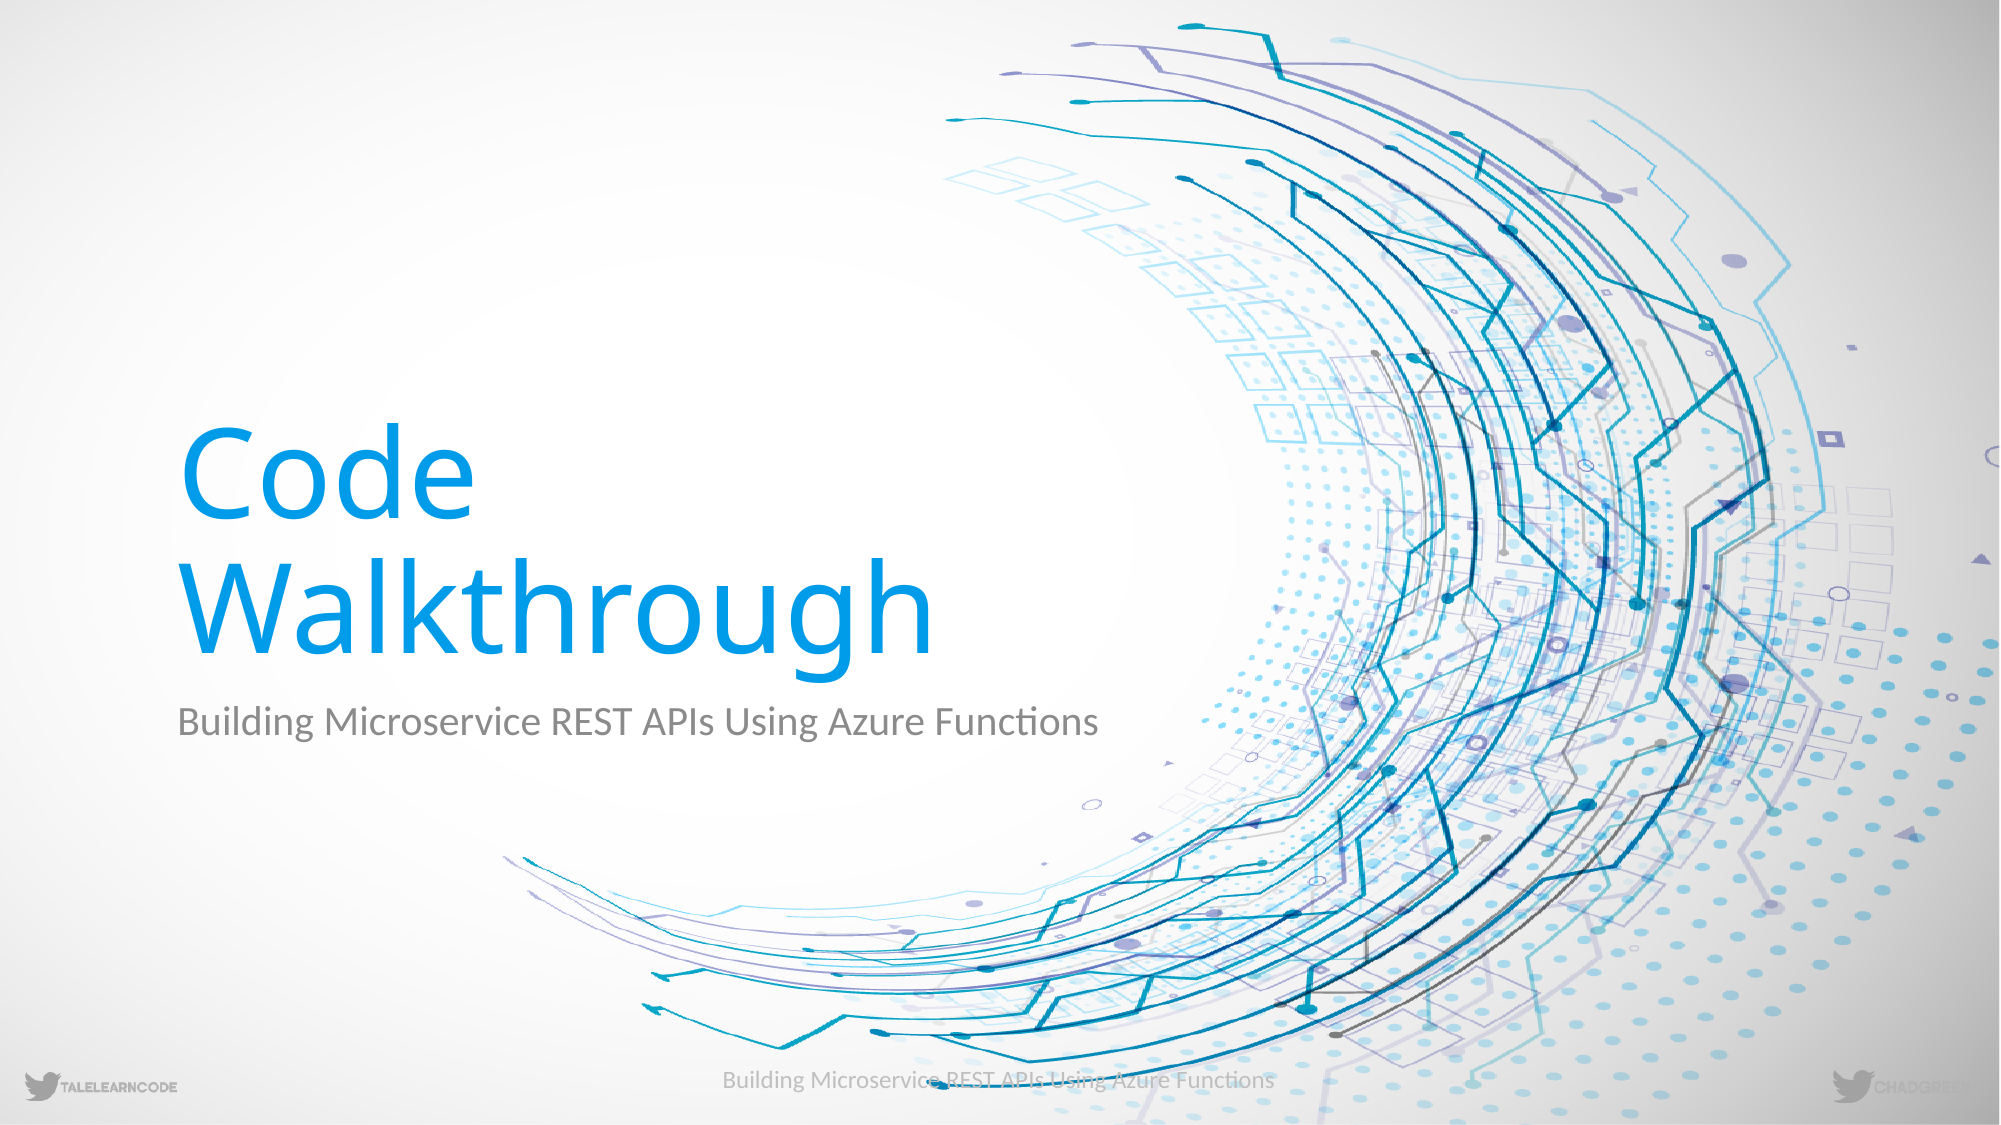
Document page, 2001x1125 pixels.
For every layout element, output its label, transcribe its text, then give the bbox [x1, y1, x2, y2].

picture [0, 0, 2001, 1125]
title Code Walkthrough [162, 219, 1214, 688]
list Building Microservice REST APIs Using Azure Functions [162, 692, 1214, 939]
